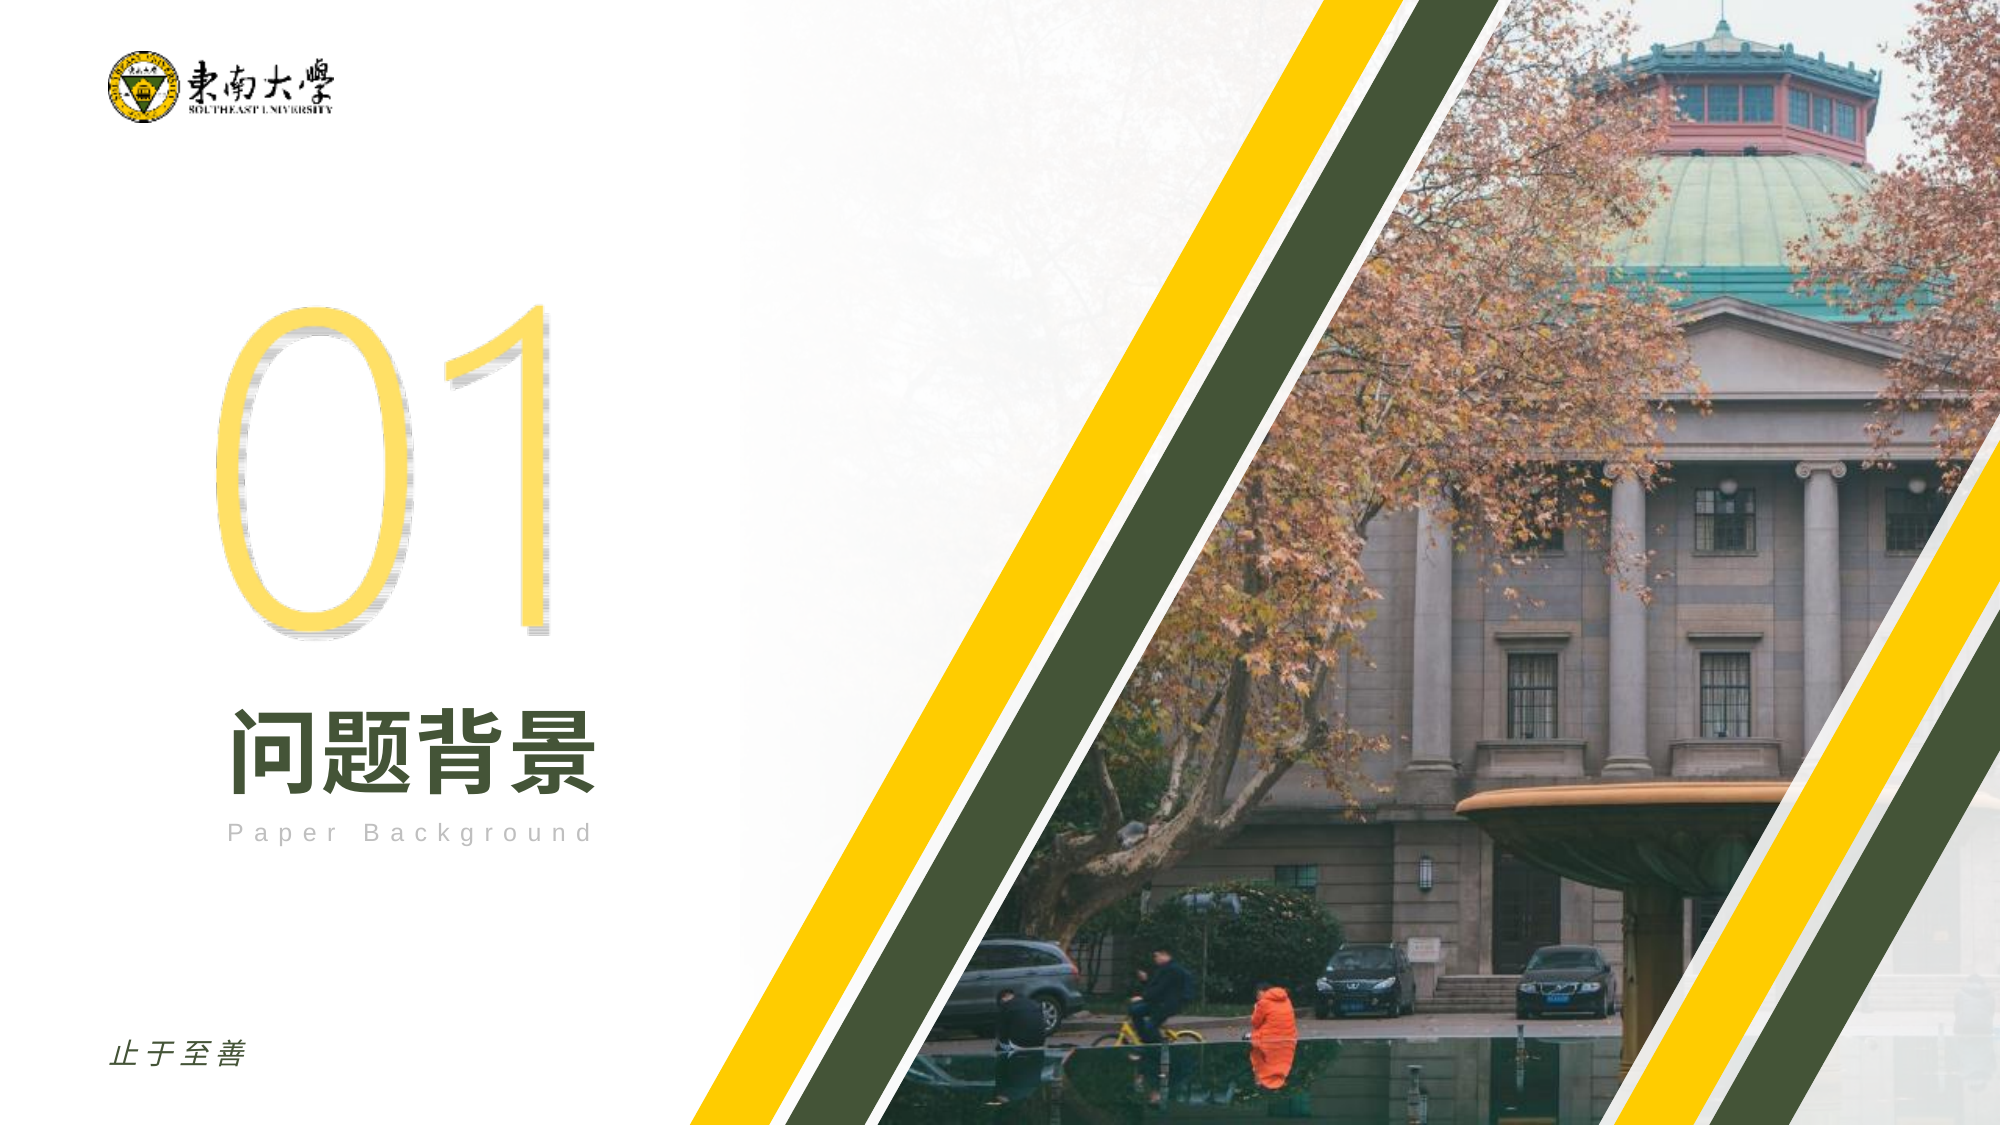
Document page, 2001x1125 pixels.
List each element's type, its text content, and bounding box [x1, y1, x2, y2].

list Paper Background [0, 796, 850, 867]
slide_number 止于至善 [108, 1022, 657, 1083]
picture [877, 0, 2000, 1125]
picture [148, 220, 637, 747]
list 问题背景 [108, 687, 735, 796]
picture [108, 51, 334, 123]
